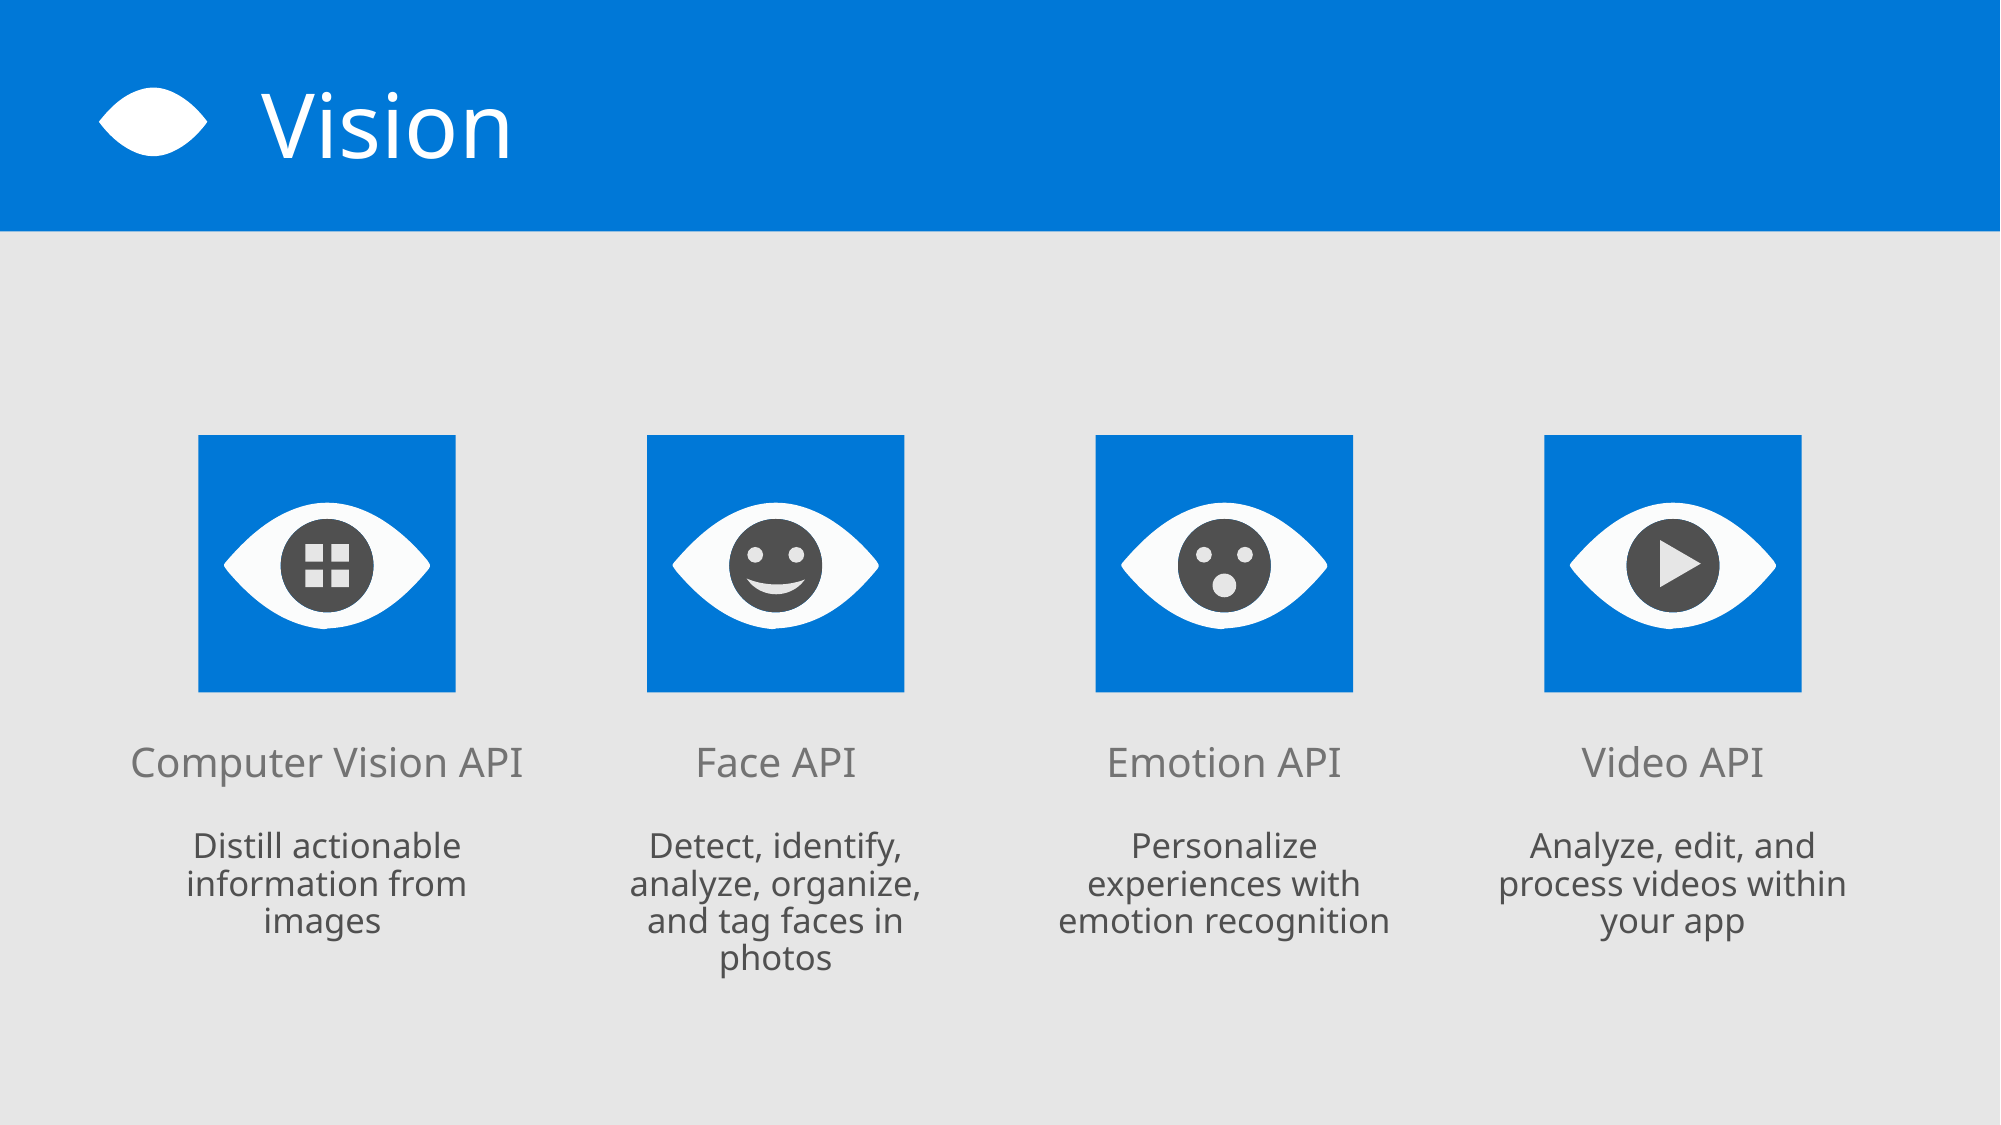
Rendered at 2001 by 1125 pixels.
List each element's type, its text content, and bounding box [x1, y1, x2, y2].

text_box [1095, 434, 1354, 693]
text_box [98, 87, 208, 157]
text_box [646, 434, 905, 693]
text_box Vision [217, 60, 621, 184]
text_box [540, 717, 1012, 951]
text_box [91, 717, 540, 913]
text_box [198, 434, 456, 693]
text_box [1437, 717, 1909, 951]
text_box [1544, 434, 1802, 693]
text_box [988, 717, 1460, 913]
